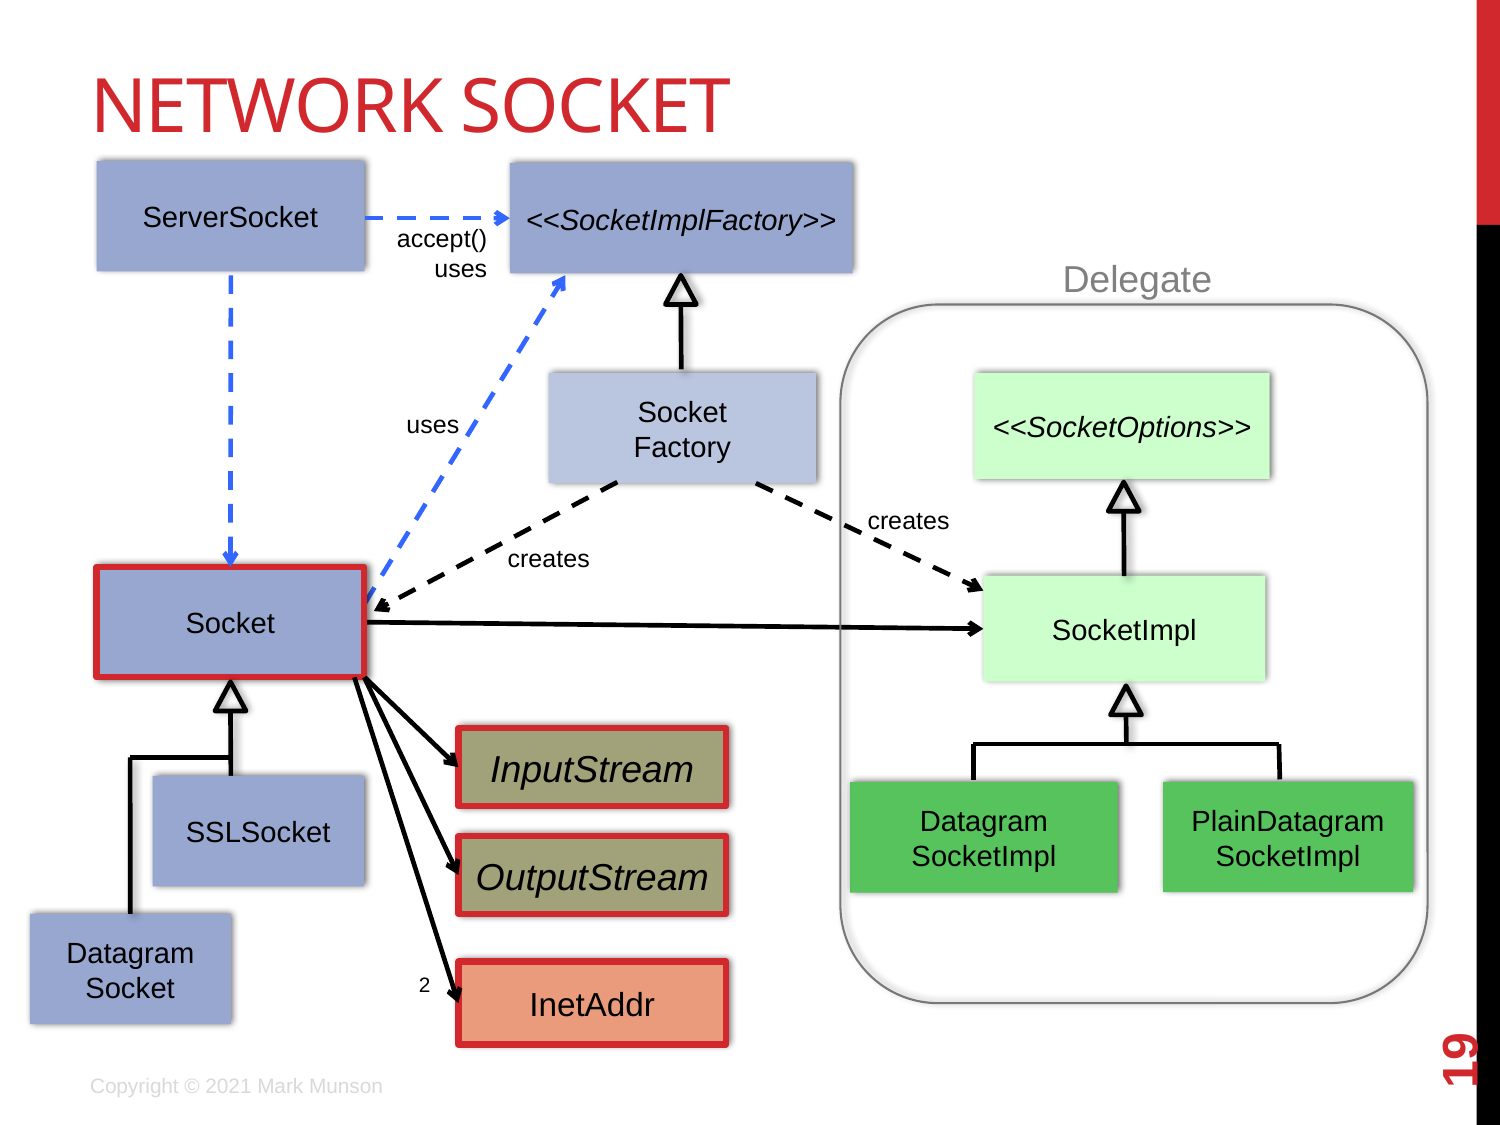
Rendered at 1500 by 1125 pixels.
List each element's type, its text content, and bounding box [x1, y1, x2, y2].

title Network Socket [75, 25, 1306, 246]
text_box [364, 676, 459, 768]
text_box ServerSocket [96, 161, 365, 272]
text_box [363, 768, 459, 876]
text_box Socket [96, 566, 365, 678]
text_box Delegate [983, 247, 1292, 308]
text_box InputStream [468, 728, 727, 807]
text_box Socket Factory [574, 372, 817, 484]
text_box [214, 681, 247, 777]
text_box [664, 274, 697, 370]
text_box OutputStream [466, 835, 727, 914]
text_box SSLSocket [152, 775, 352, 887]
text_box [364, 274, 566, 604]
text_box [373, 481, 618, 612]
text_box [353, 676, 459, 1004]
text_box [1107, 481, 1140, 577]
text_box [363, 621, 984, 630]
text_box InetAddr [458, 961, 727, 1045]
text_box [839, 303, 1429, 1005]
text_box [755, 482, 984, 592]
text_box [972, 685, 1281, 781]
text_box Datagram Socket [29, 913, 231, 1025]
text_box <<SocketImplFactory>> [509, 162, 853, 274]
text_box accept() uses [373, 223, 503, 269]
footer Copyright © 2021 Mark Munson [75, 1065, 638, 1112]
slide_number 19 [1427, 887, 1488, 1104]
